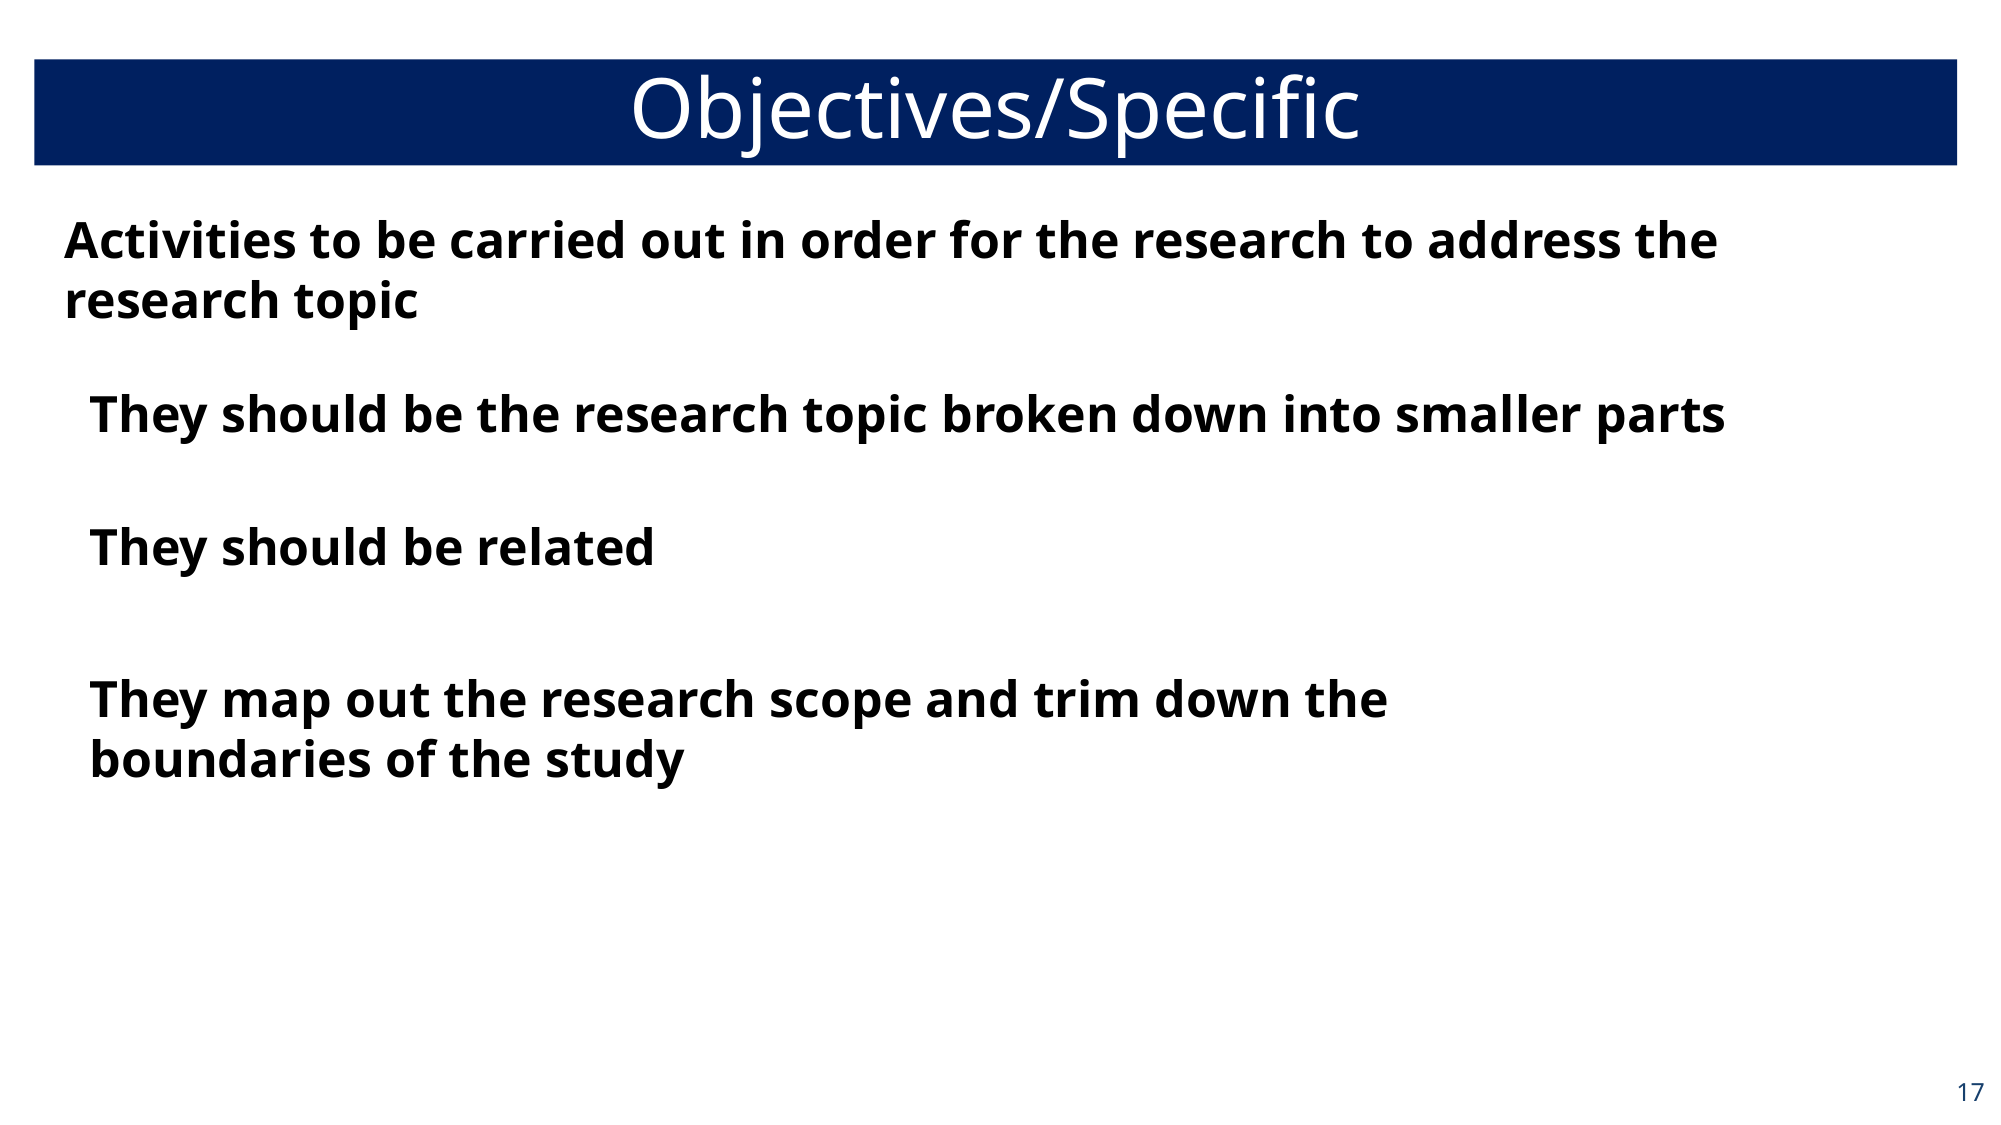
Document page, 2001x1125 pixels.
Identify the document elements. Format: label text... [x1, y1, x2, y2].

text_box Activities to be carried out in order for the research to address the research topic [49, 201, 1883, 337]
list Objectives/Specific [34, 59, 1958, 166]
text_box They map out the research scope and trim down the boundaries of the study [75, 660, 1688, 796]
slide_number 17 [1914, 1063, 2000, 1124]
text_box They should be the research topic broken down into smaller parts [74, 375, 1908, 450]
text_box They should be related [74, 507, 1908, 583]
